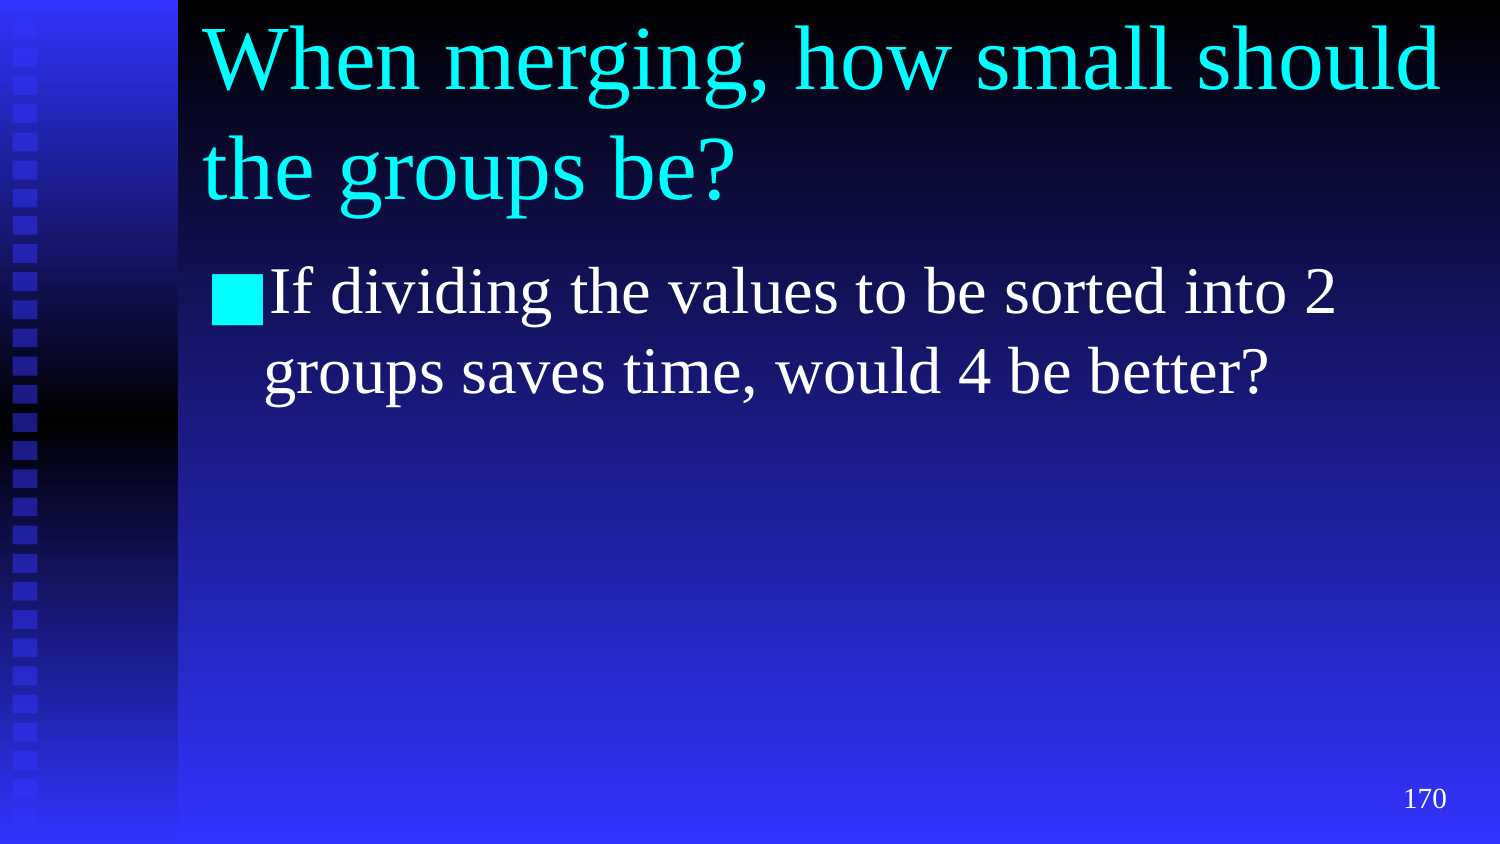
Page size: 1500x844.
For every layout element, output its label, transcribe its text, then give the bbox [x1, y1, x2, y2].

list If dividing the values to be sorted into 2 groups saves time, would 4 be better? [191, 239, 1467, 746]
title When merging, how small should the groups be? [187, 0, 1463, 216]
text_box ‹#› [1149, 768, 1463, 826]
